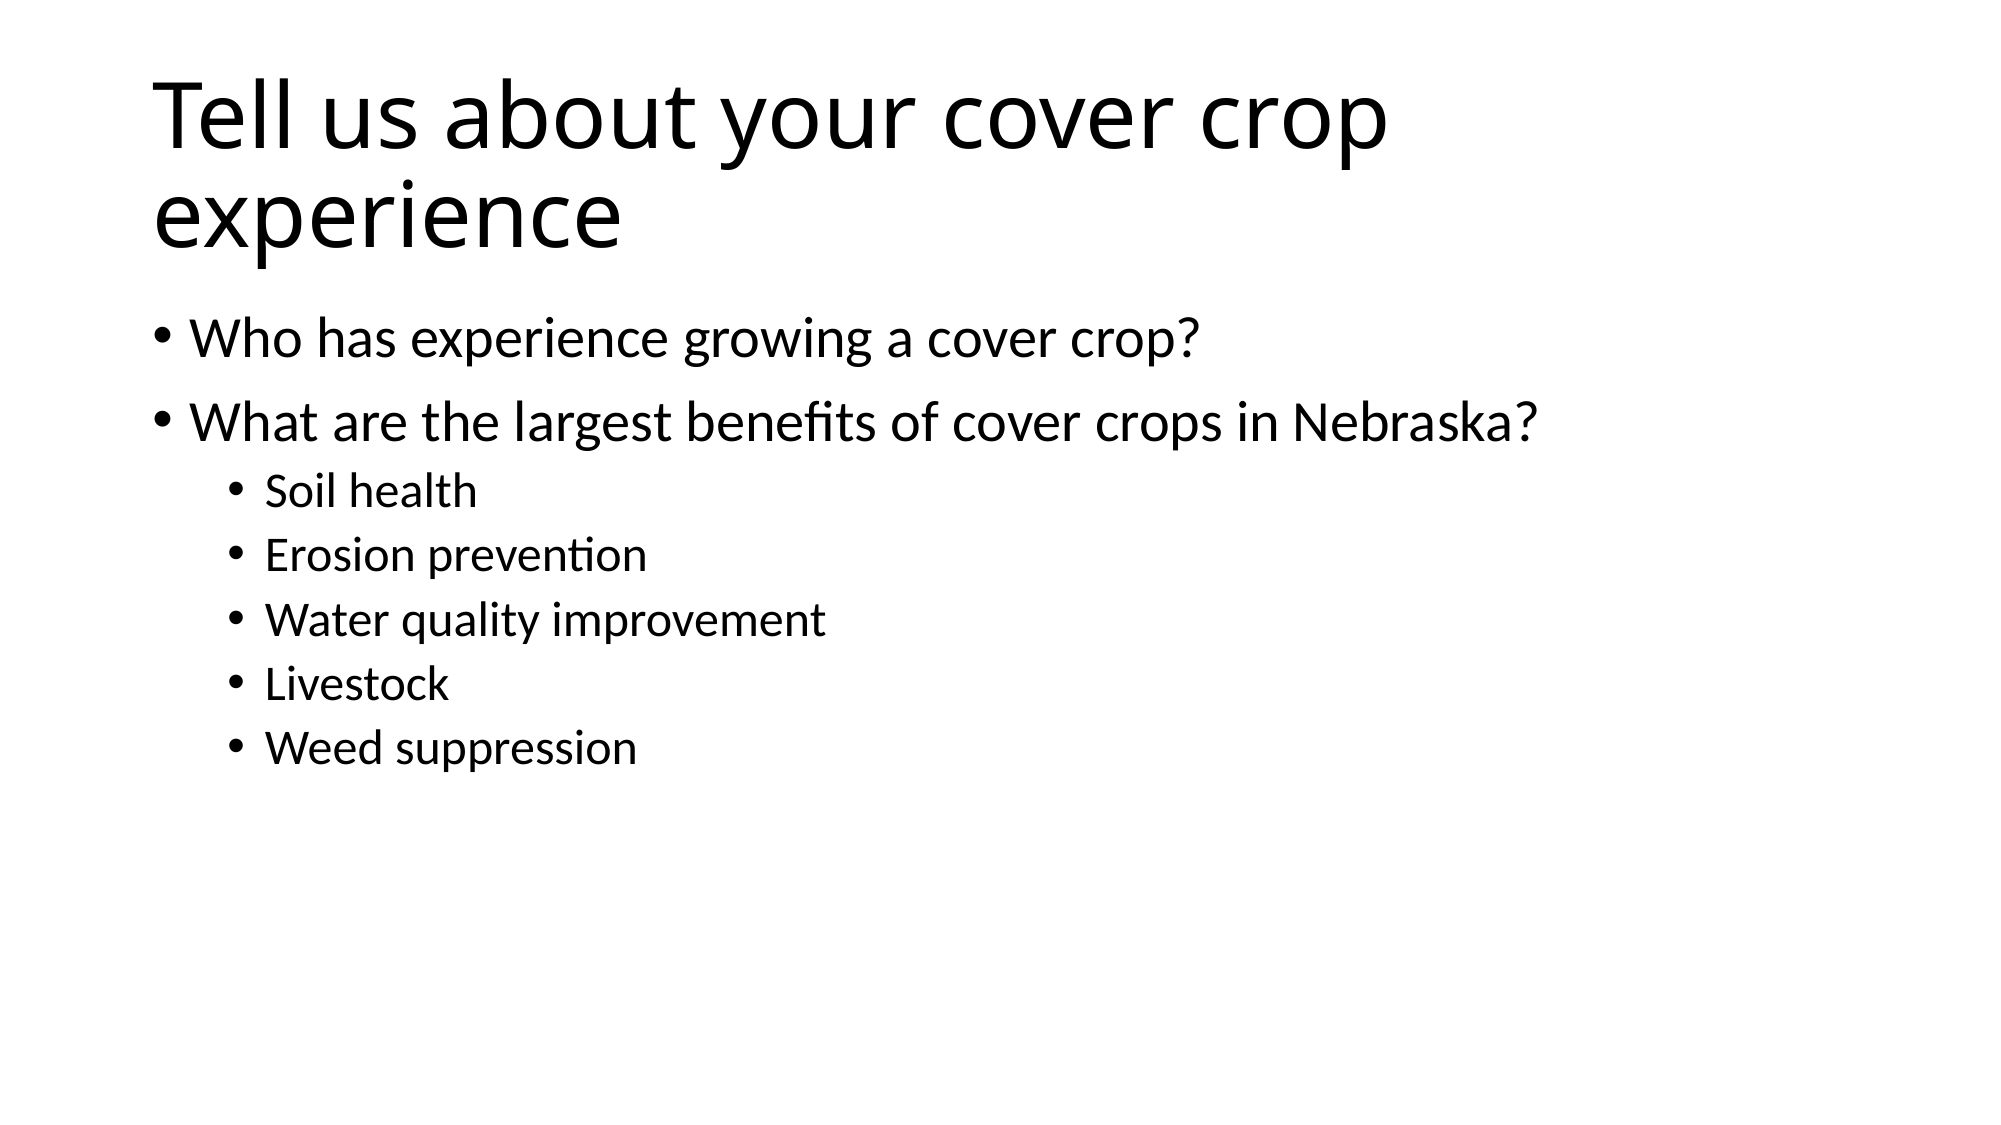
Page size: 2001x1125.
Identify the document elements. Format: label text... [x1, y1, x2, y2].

title Tell us about your cover crop experience [137, 59, 1863, 278]
list Who has experience growing a cover crop? What are the largest benefits of cover crops in Nebraska? Soil health Erosion prevention Water quality improvement Livestock Weed suppression [137, 299, 1863, 1014]
